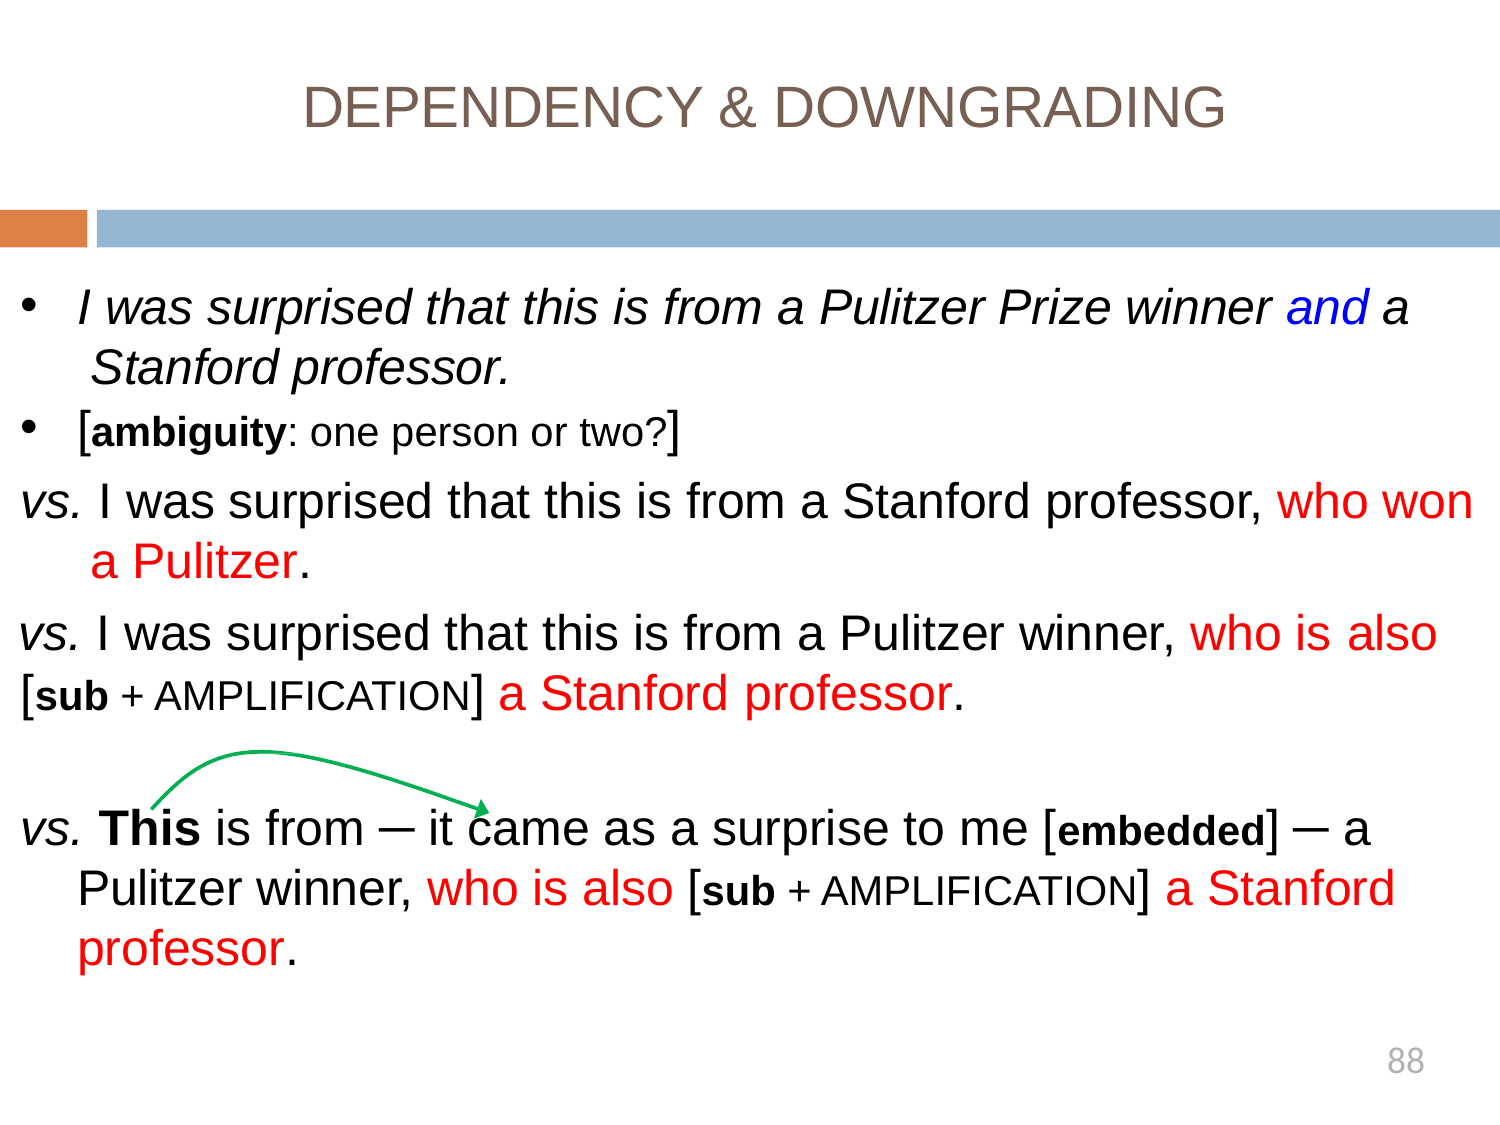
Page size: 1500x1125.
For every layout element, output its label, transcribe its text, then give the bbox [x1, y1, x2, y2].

text_box [150, 749, 490, 819]
title DEPENDENCY & DOWNGRADING [300, 67, 1236, 258]
text_box I was surprised that this is from a Pulitzer Prize winner and a Stanford professor. [ambiguity: one person or two?] vs. I was surprised that this is from a Stanford professor, who won a Pulitzer. vs. I was surprised that this is from a Pulitzer winner, who is also [sub + AMPLIFICATION] a Stanford professor. vs. This is from ─ it came as a surprise to me [embedded] ─ a Pulitzer winner, who is also [sub + AMPLIFICATION] a Stanford professor. [18, 272, 1482, 976]
slide_number 88 [1080, 1046, 1425, 1125]
